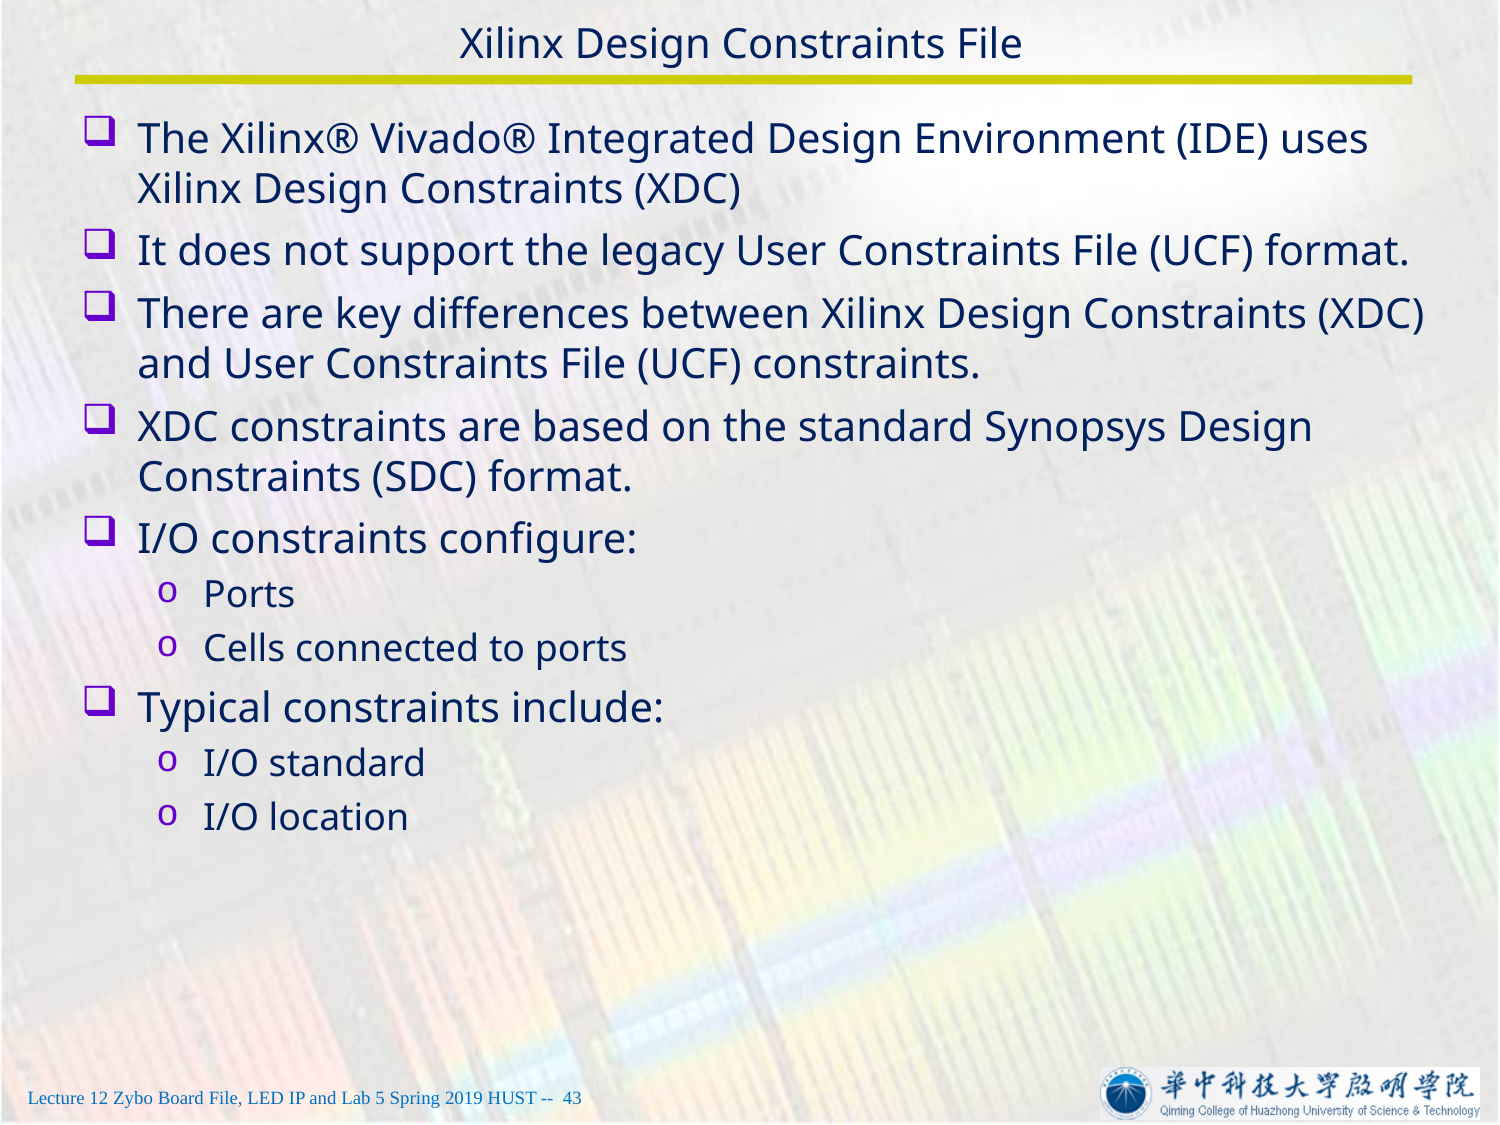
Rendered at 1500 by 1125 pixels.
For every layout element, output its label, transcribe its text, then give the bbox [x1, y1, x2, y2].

list The Xilinx® Vivado® Integrated Design Environment (IDE) uses Xilinx Design Constraints (XDC) It does not support the legacy User Constraints File (UCF) format. There are key differences between Xilinx Design Constraints (XDC) and User Constraints File (UCF) constraints. XDC constraints are based on the standard Synopsys Design Constraints (SDC) format. I/O constraints configure: Ports Cells connected to ports Typical constraints include: I/O standard I/O location [66, 104, 1454, 1049]
title Xilinx Design Constraints File [28, 17, 1454, 63]
picture [0, 0, 1500, 1125]
